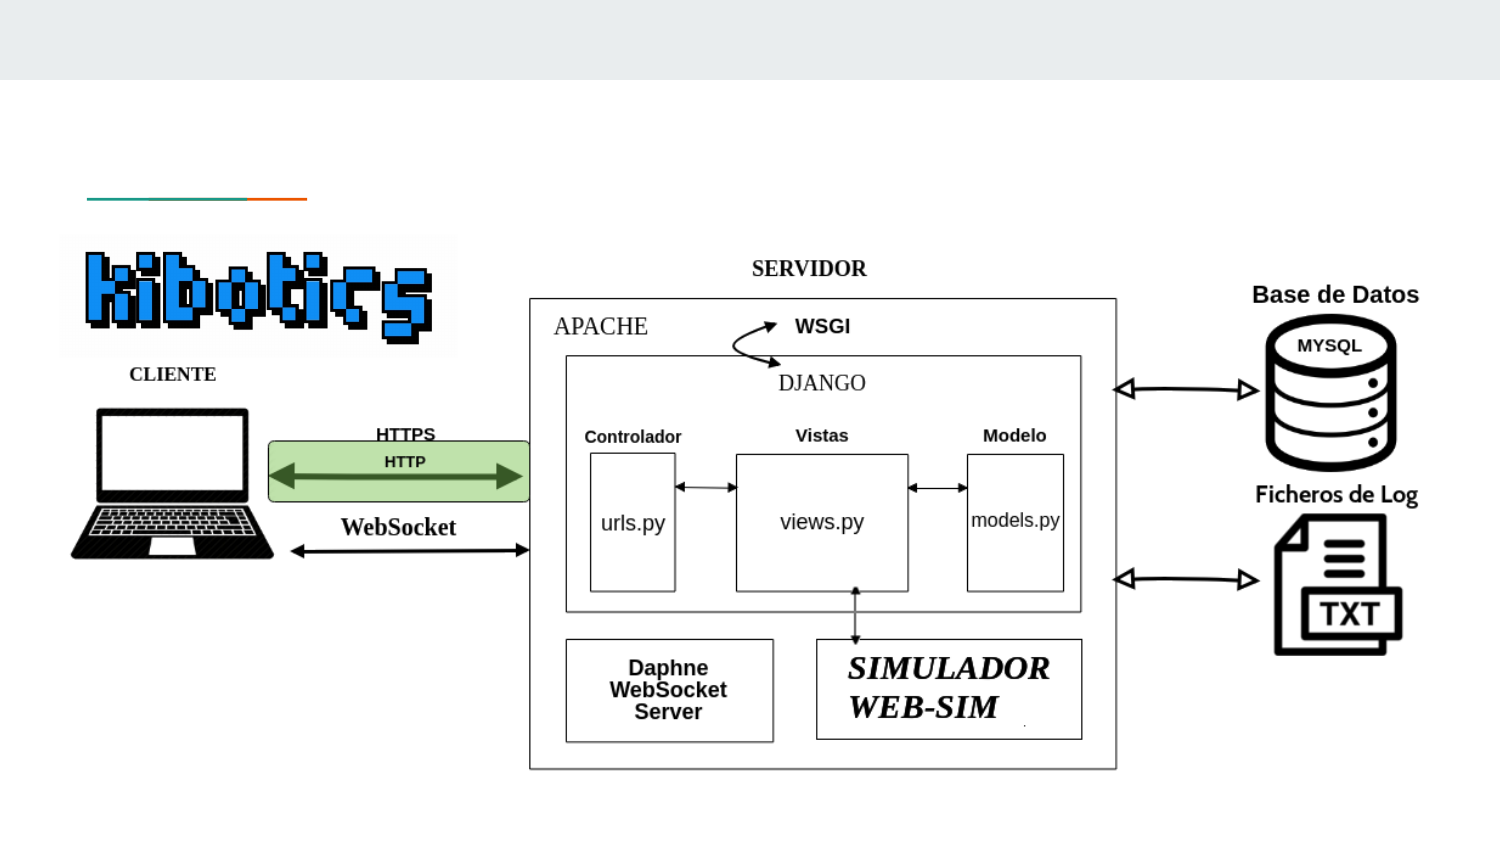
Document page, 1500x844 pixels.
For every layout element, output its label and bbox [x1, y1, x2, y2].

picture [42, 207, 1457, 813]
